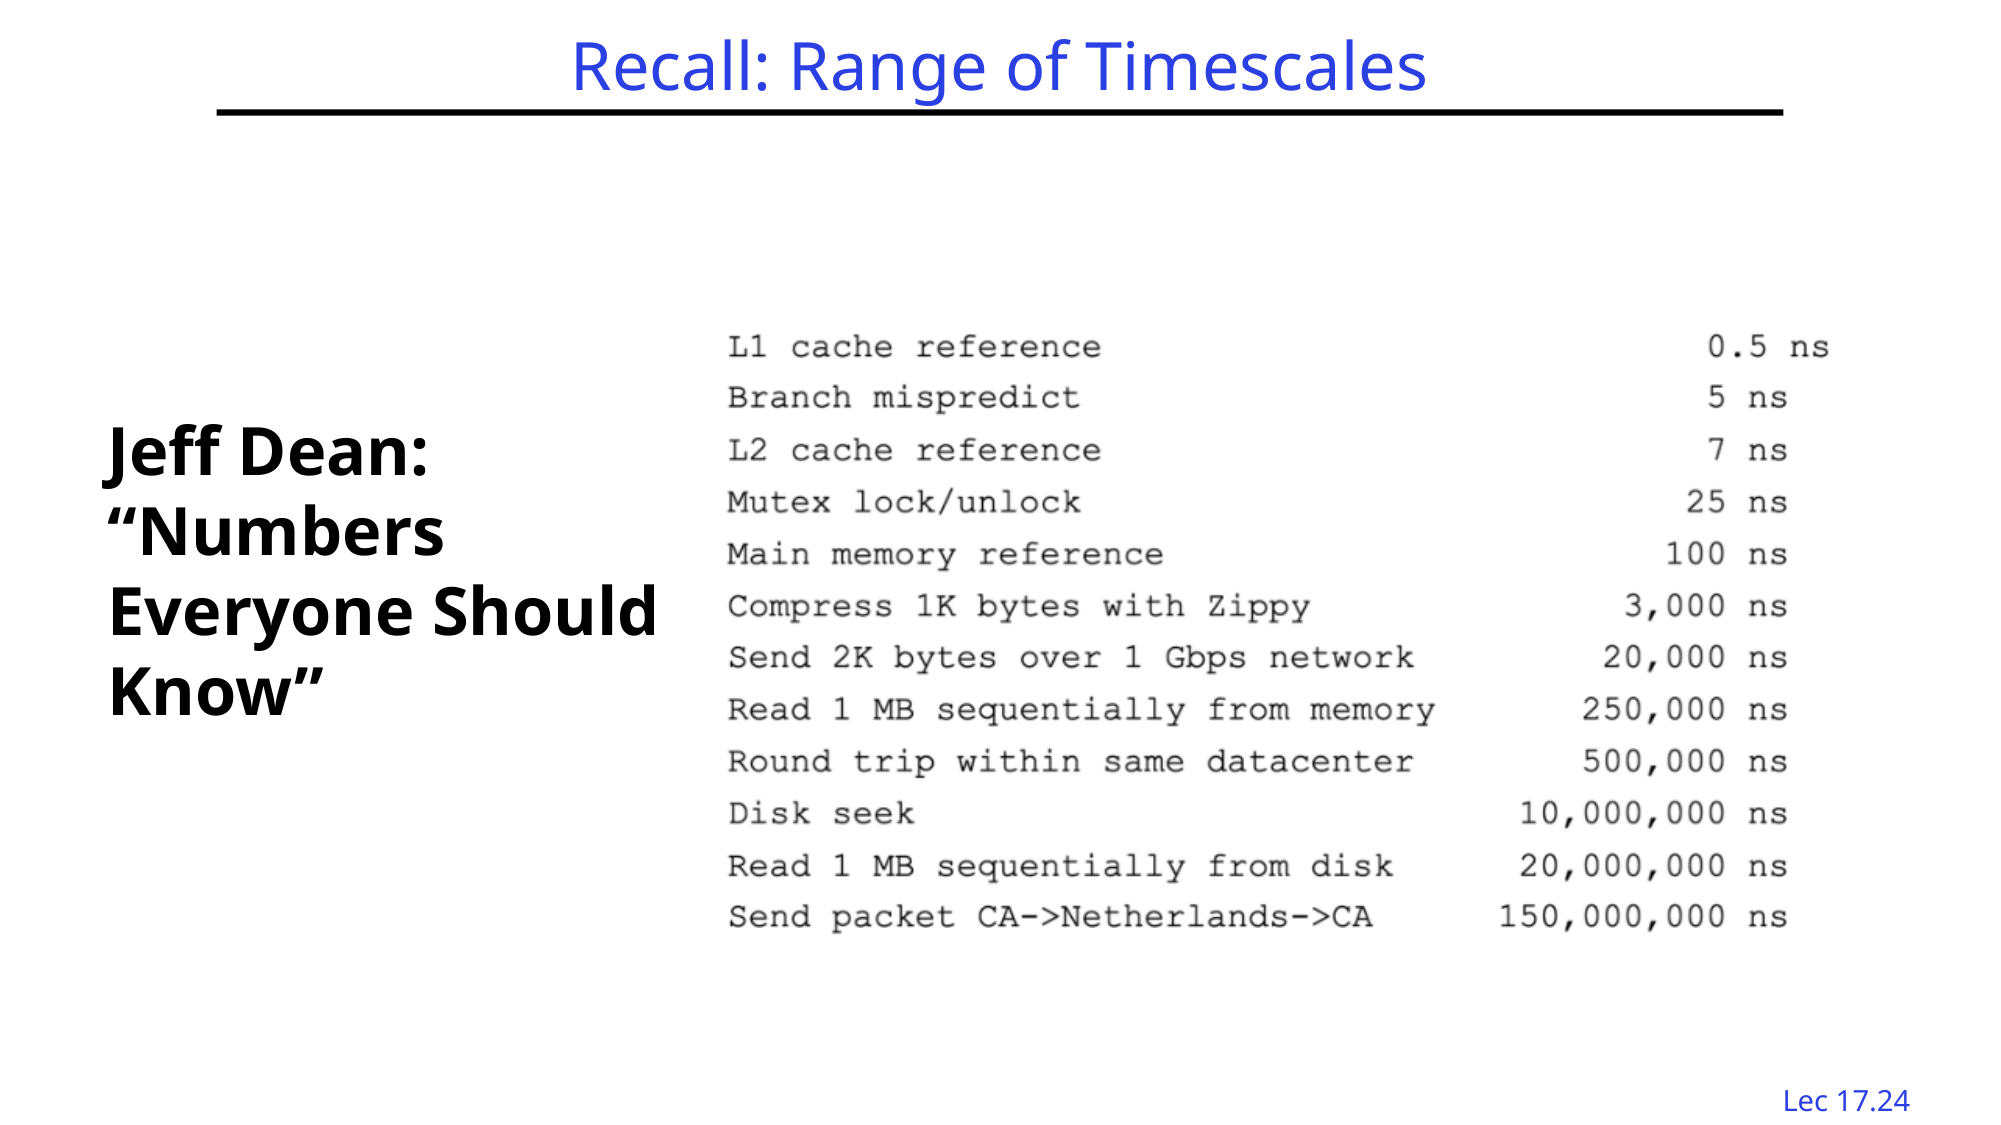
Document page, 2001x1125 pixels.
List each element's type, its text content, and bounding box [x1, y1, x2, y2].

title Recall: Range of Timescales [216, 24, 1784, 113]
text_box Jeff Dean: “Numbers Everyone Should Know” [92, 401, 687, 737]
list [692, 276, 1885, 967]
